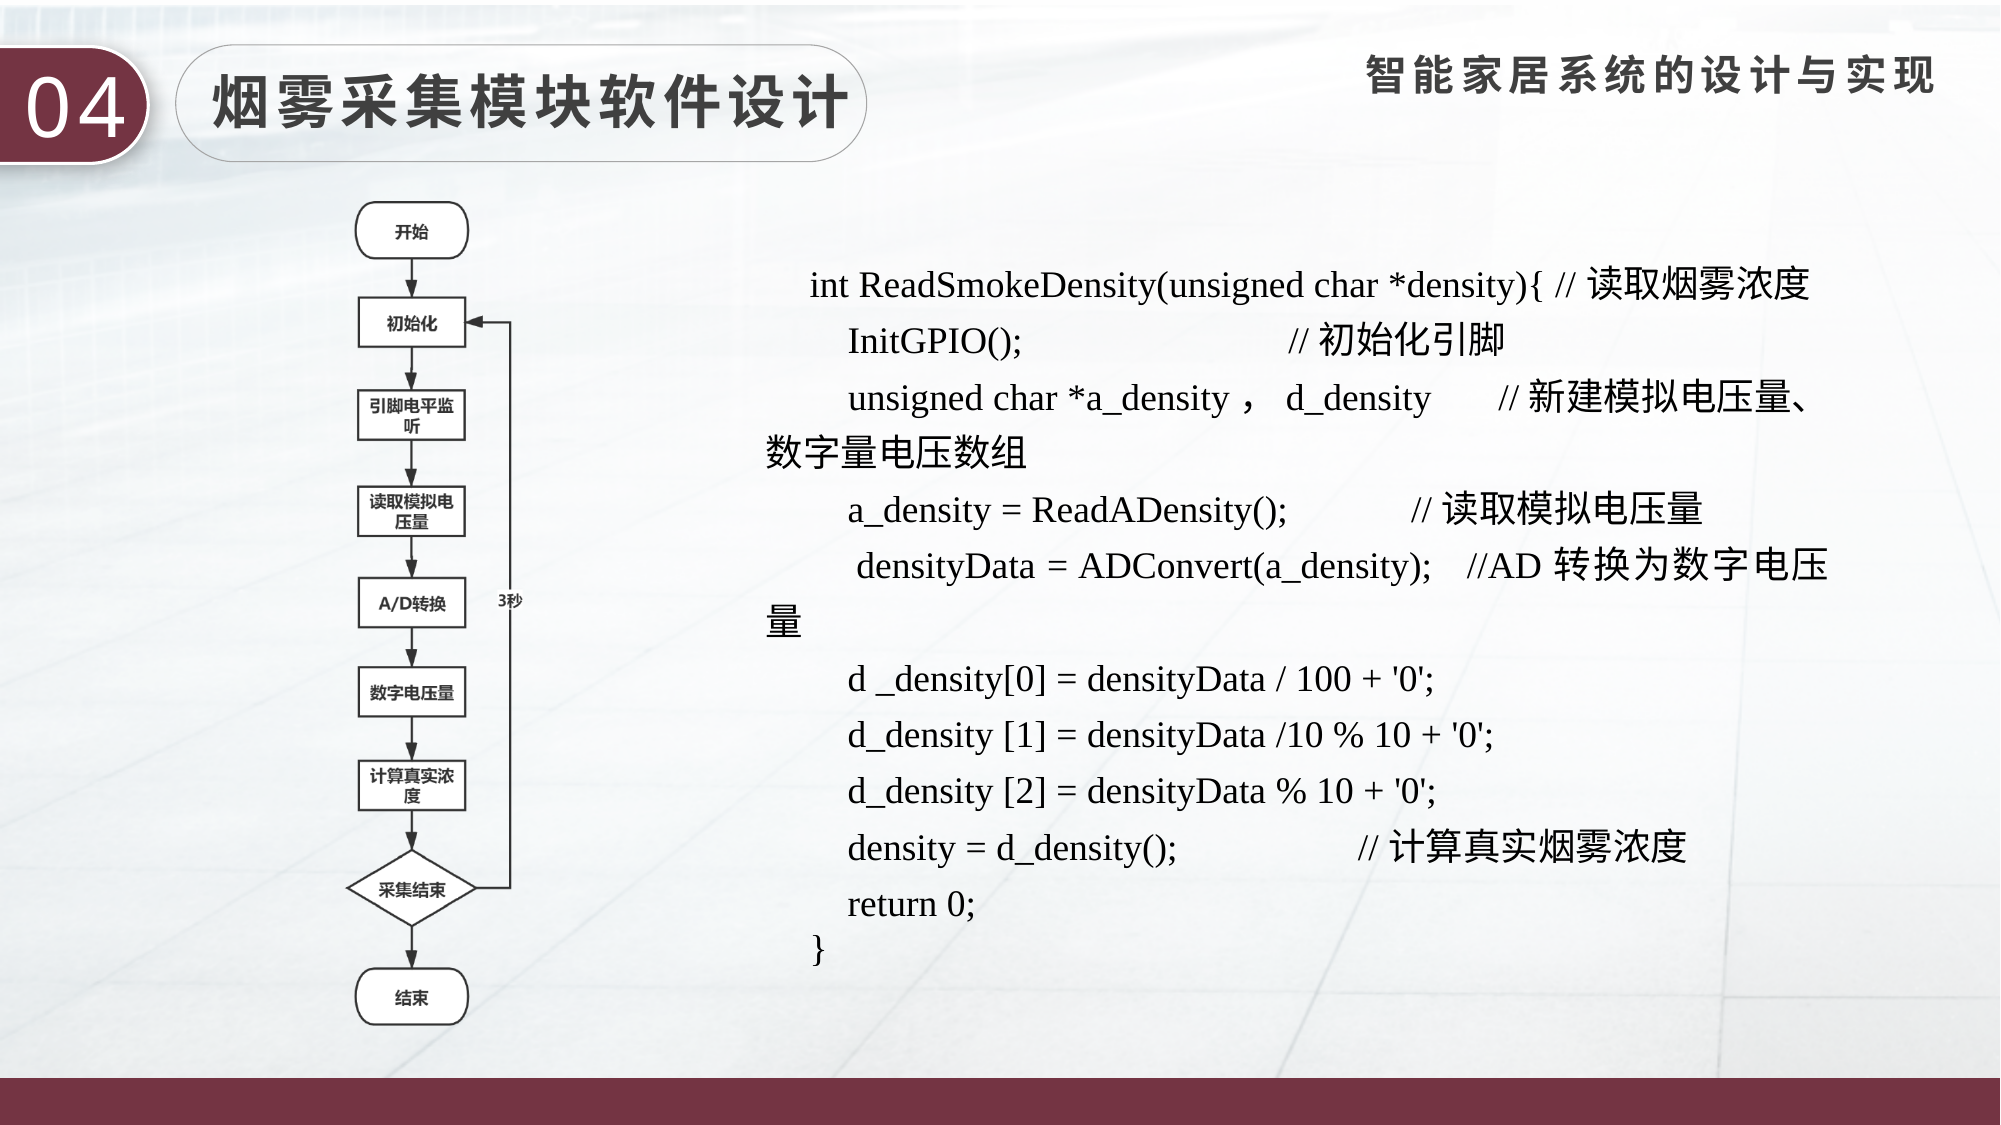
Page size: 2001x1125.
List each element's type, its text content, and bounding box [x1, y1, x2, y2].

text_box int ReadSmokeDensity(unsigned char *density){ //读取烟雾浓度 InitGPIO(); //初始化引脚 unsigned char *a_density，d_density //新建模拟电压量、数字量电压数组 a_density = ReadADensity(); //读取模拟电压量 densityData = ADConvert(a_density); //AD转换为数字电压量 d _density[0] = densityData / 100 + '0'; d_density [1] = densityData /10 % 10 + '0'; d_density [2] = densityData % 10 + '0'; density = d_density(); //计算真实烟雾浓度 return 0; } [751, 241, 1844, 976]
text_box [0, 46, 149, 164]
text_box [174, 43, 853, 163]
text_box [0, 1077, 2000, 1125]
text_box 烟雾采集模块软件设计 [197, 57, 881, 143]
text_box 智能家居系统的设计与实现 [1350, 41, 1964, 107]
picture [0, 0, 2001, 1125]
